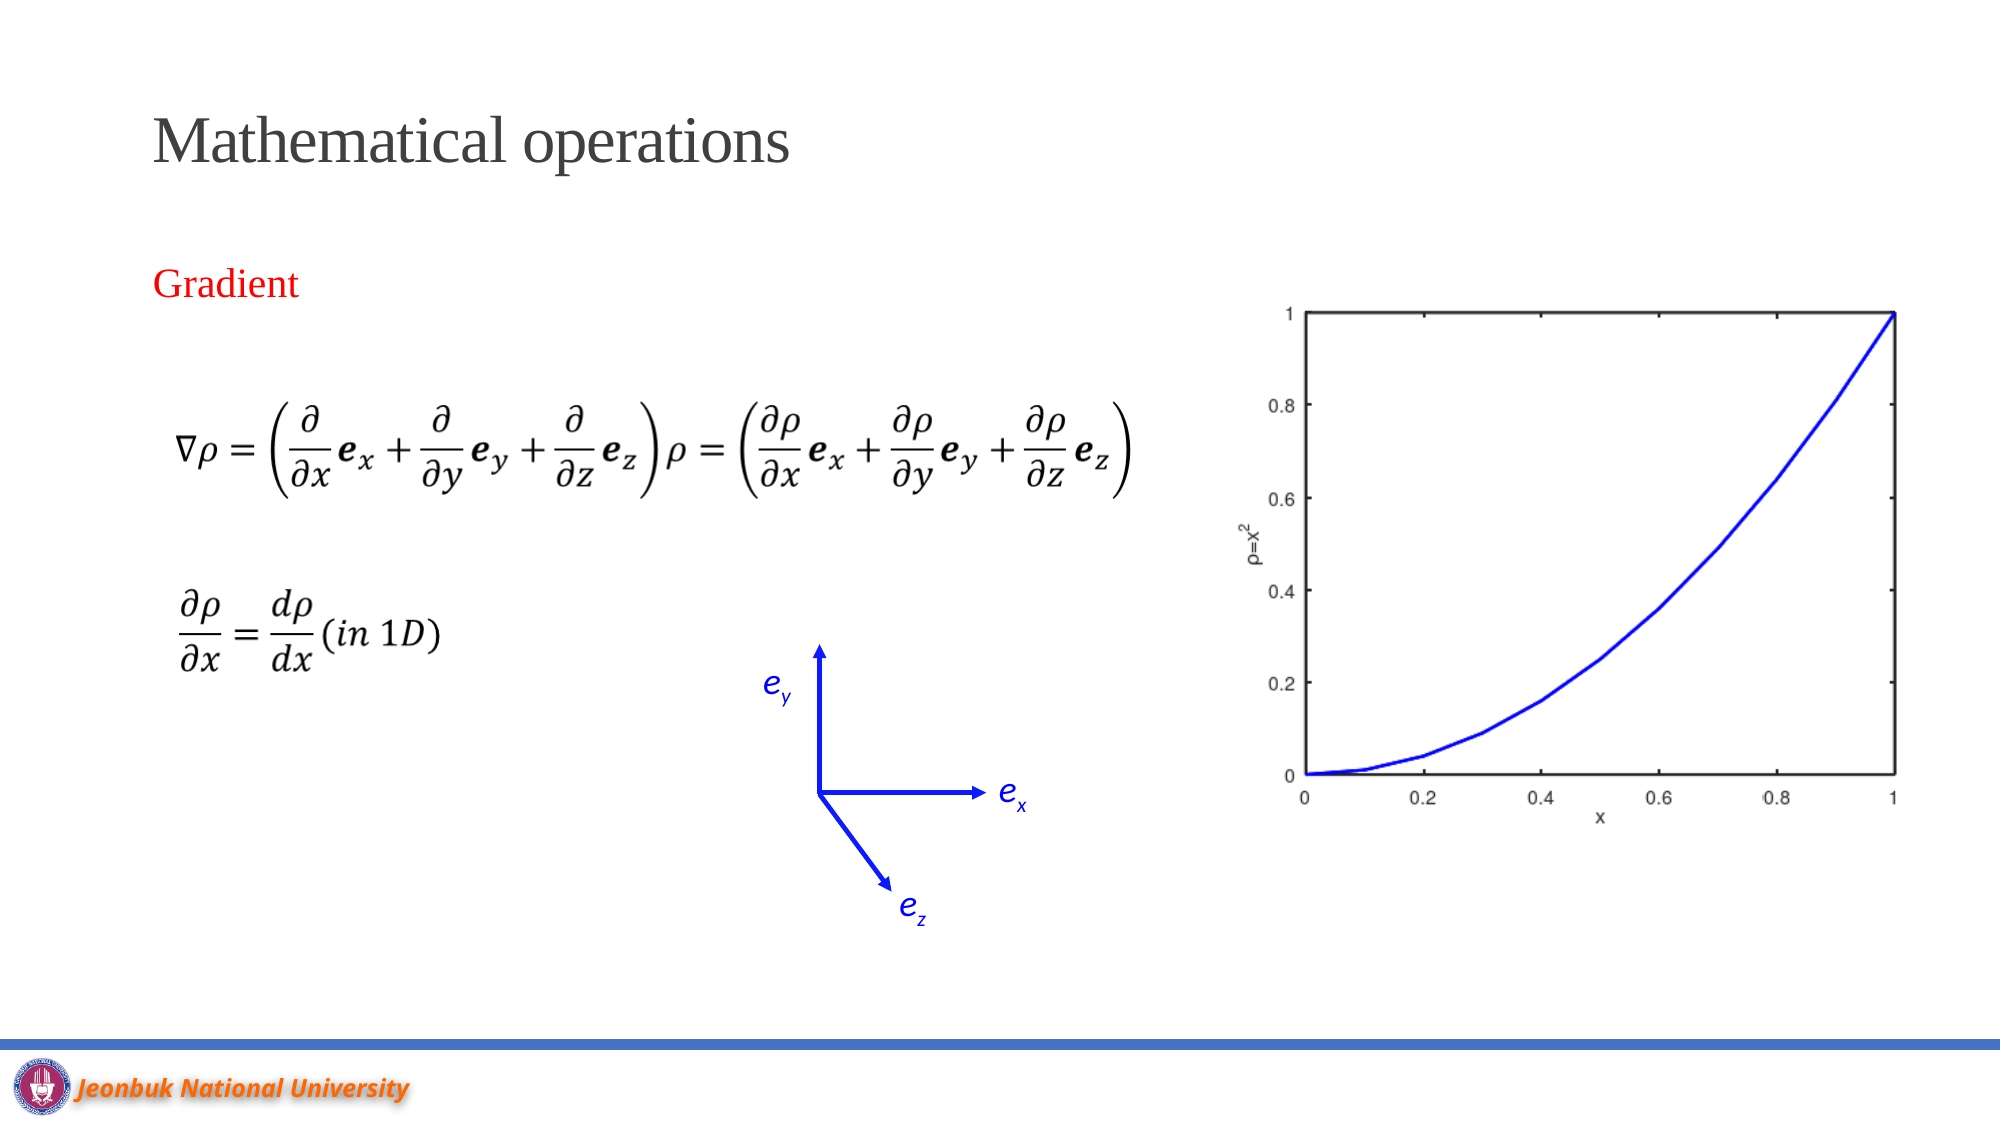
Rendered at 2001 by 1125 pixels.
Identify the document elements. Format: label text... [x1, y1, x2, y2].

text_box ex [984, 758, 1042, 824]
picture [1225, 292, 1913, 833]
text_box [148, 389, 1158, 508]
text_box Mathematical operations [137, 59, 1863, 184]
picture [9, 1054, 74, 1119]
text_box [819, 794, 892, 892]
text_box ez [884, 871, 941, 938]
text_box [158, 577, 463, 680]
text_box Gradient [138, 248, 315, 313]
text_box ey [748, 649, 806, 716]
